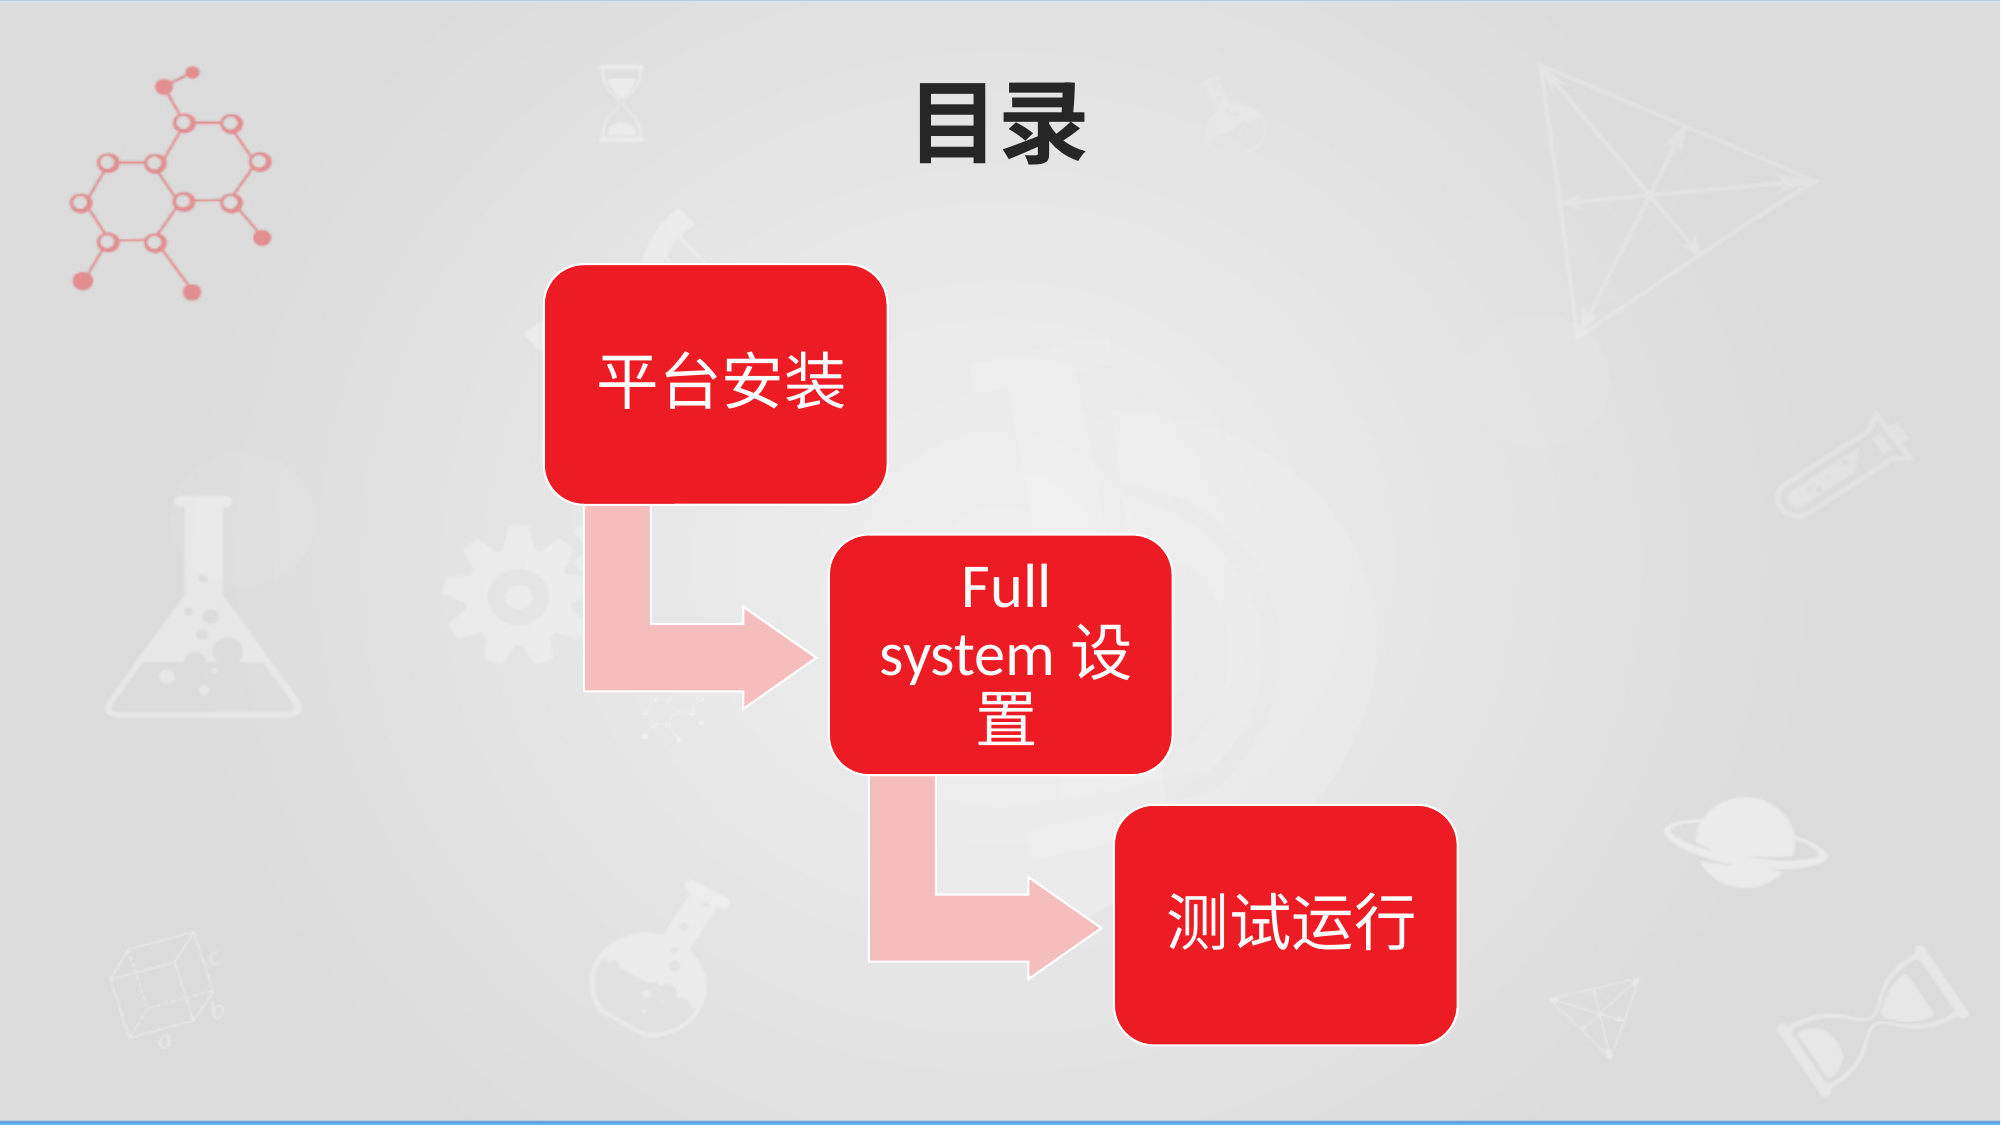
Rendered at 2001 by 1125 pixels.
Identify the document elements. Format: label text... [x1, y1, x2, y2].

picture [0, 0, 2001, 1125]
title 目录 [292, 62, 1705, 192]
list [292, 259, 1709, 1050]
